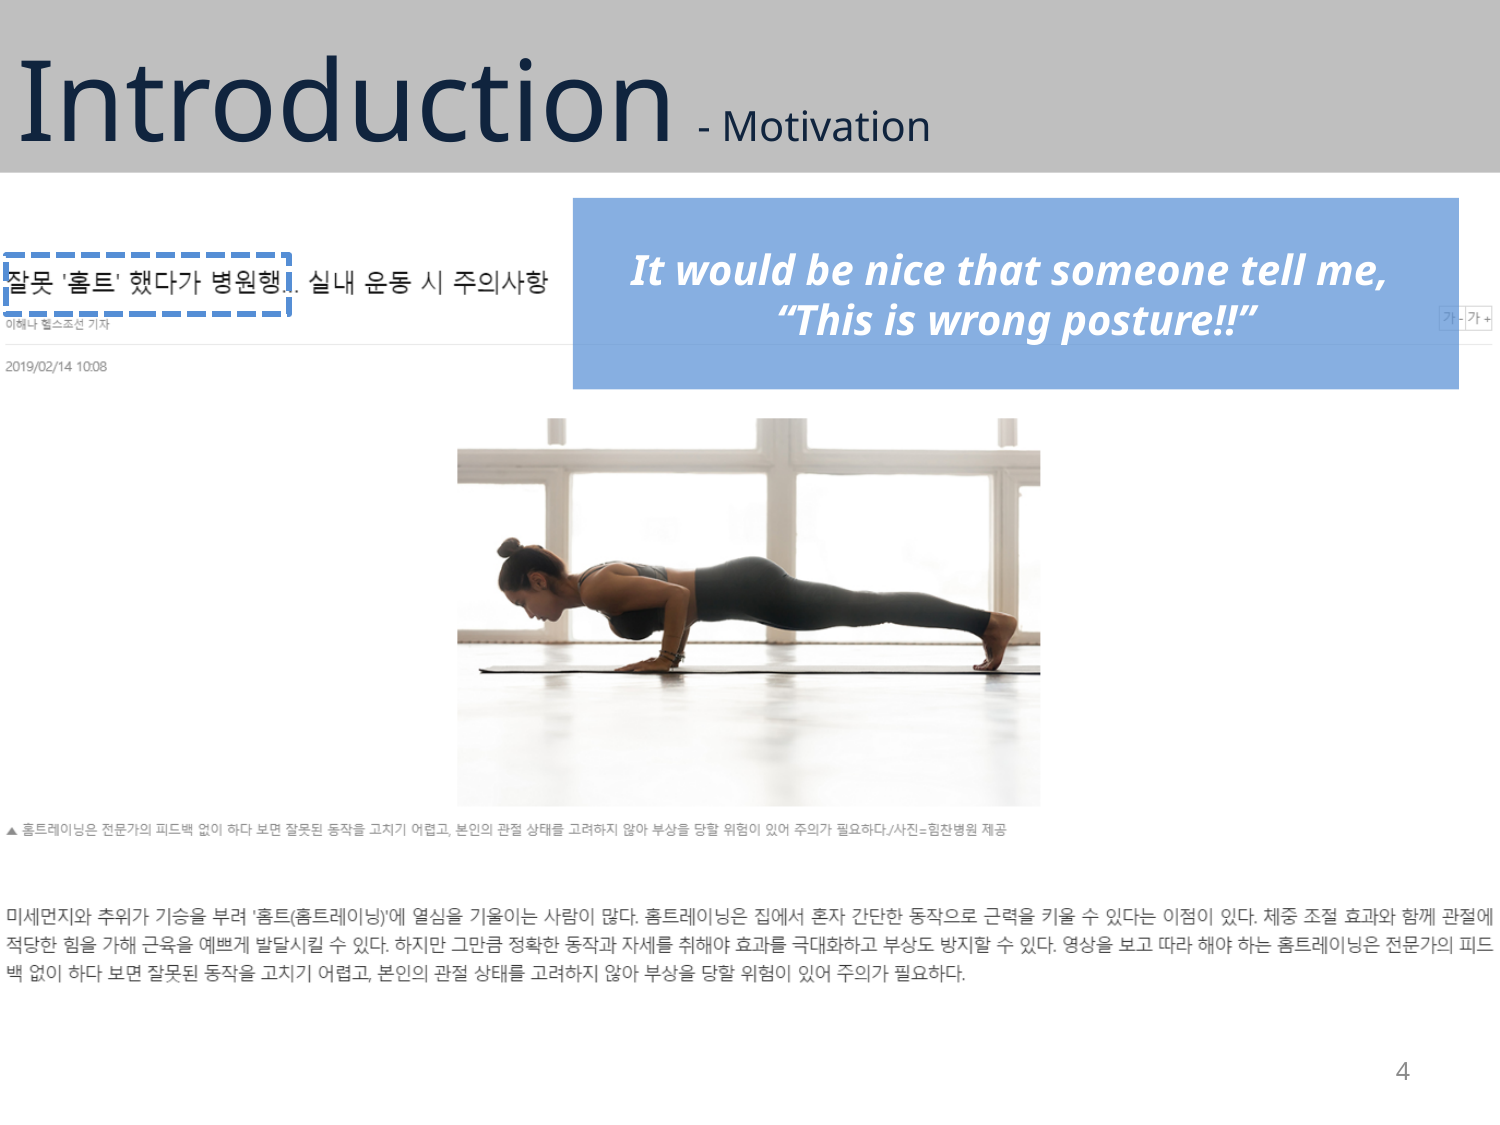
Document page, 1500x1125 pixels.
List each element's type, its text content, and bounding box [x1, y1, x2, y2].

text_box [4, 253, 291, 261]
slide_number 4 [1074, 1042, 1425, 1103]
text_box Introduction - Motivation [2, 21, 947, 171]
picture [0, 262, 1500, 1000]
text_box It would be nice that someone tell me, “This is wrong posture!!” [571, 196, 1461, 261]
text_box [0, 0, 1500, 175]
